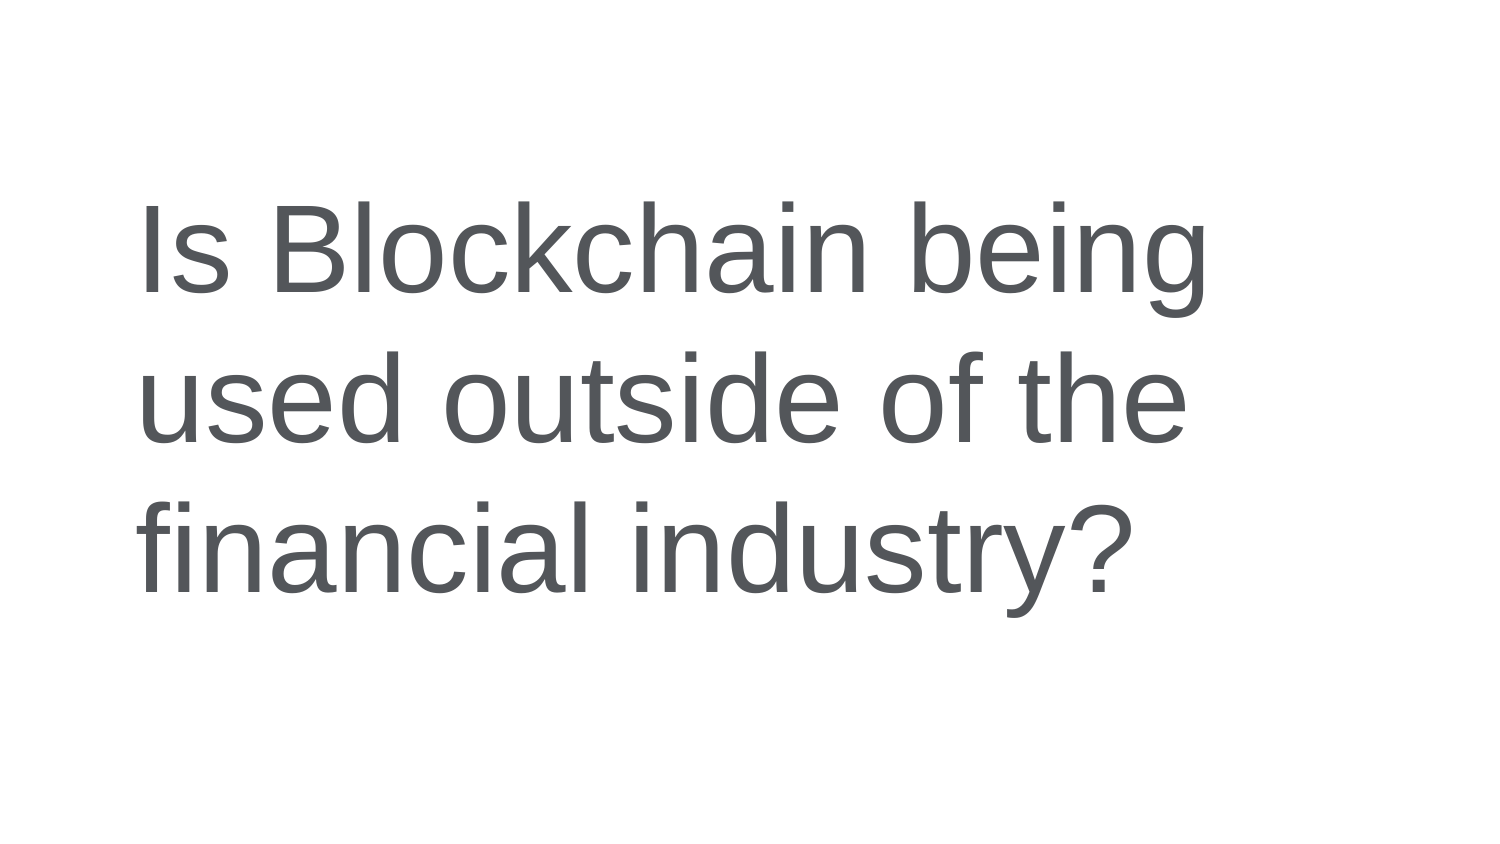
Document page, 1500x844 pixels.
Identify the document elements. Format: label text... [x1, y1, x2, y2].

text_box Is Blockchain being used outside of the financial industry? [135, 167, 1389, 713]
